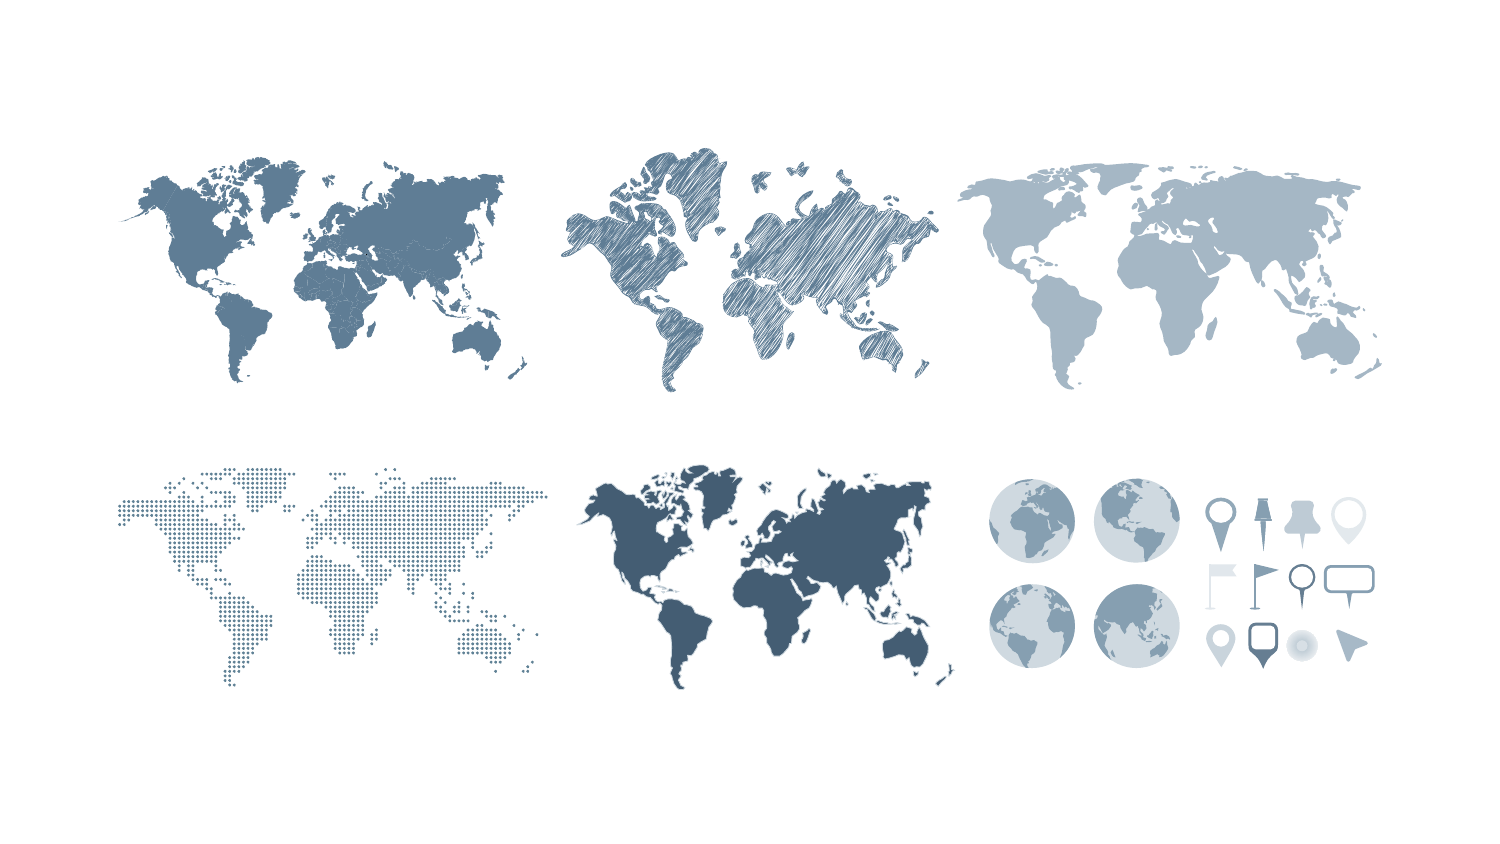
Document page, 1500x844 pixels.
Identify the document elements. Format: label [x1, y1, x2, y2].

text_box [1248, 622, 1279, 670]
text_box [576, 464, 956, 691]
text_box [956, 162, 1383, 390]
text_box [1205, 497, 1237, 553]
text_box [1090, 583, 1184, 669]
text_box [1249, 564, 1280, 610]
text_box [1331, 497, 1367, 545]
text_box [1089, 478, 1185, 563]
text_box [117, 467, 549, 687]
text_box [1254, 498, 1272, 552]
text_box [1288, 563, 1316, 611]
text_box [118, 156, 528, 384]
text_box [1206, 624, 1236, 668]
text_box [983, 478, 1081, 564]
text_box [1336, 629, 1368, 662]
text_box [1323, 564, 1375, 610]
text_box [1204, 564, 1237, 610]
text_box [560, 147, 940, 393]
text_box [1284, 500, 1321, 550]
text_box [1286, 630, 1318, 662]
text_box [986, 583, 1079, 669]
